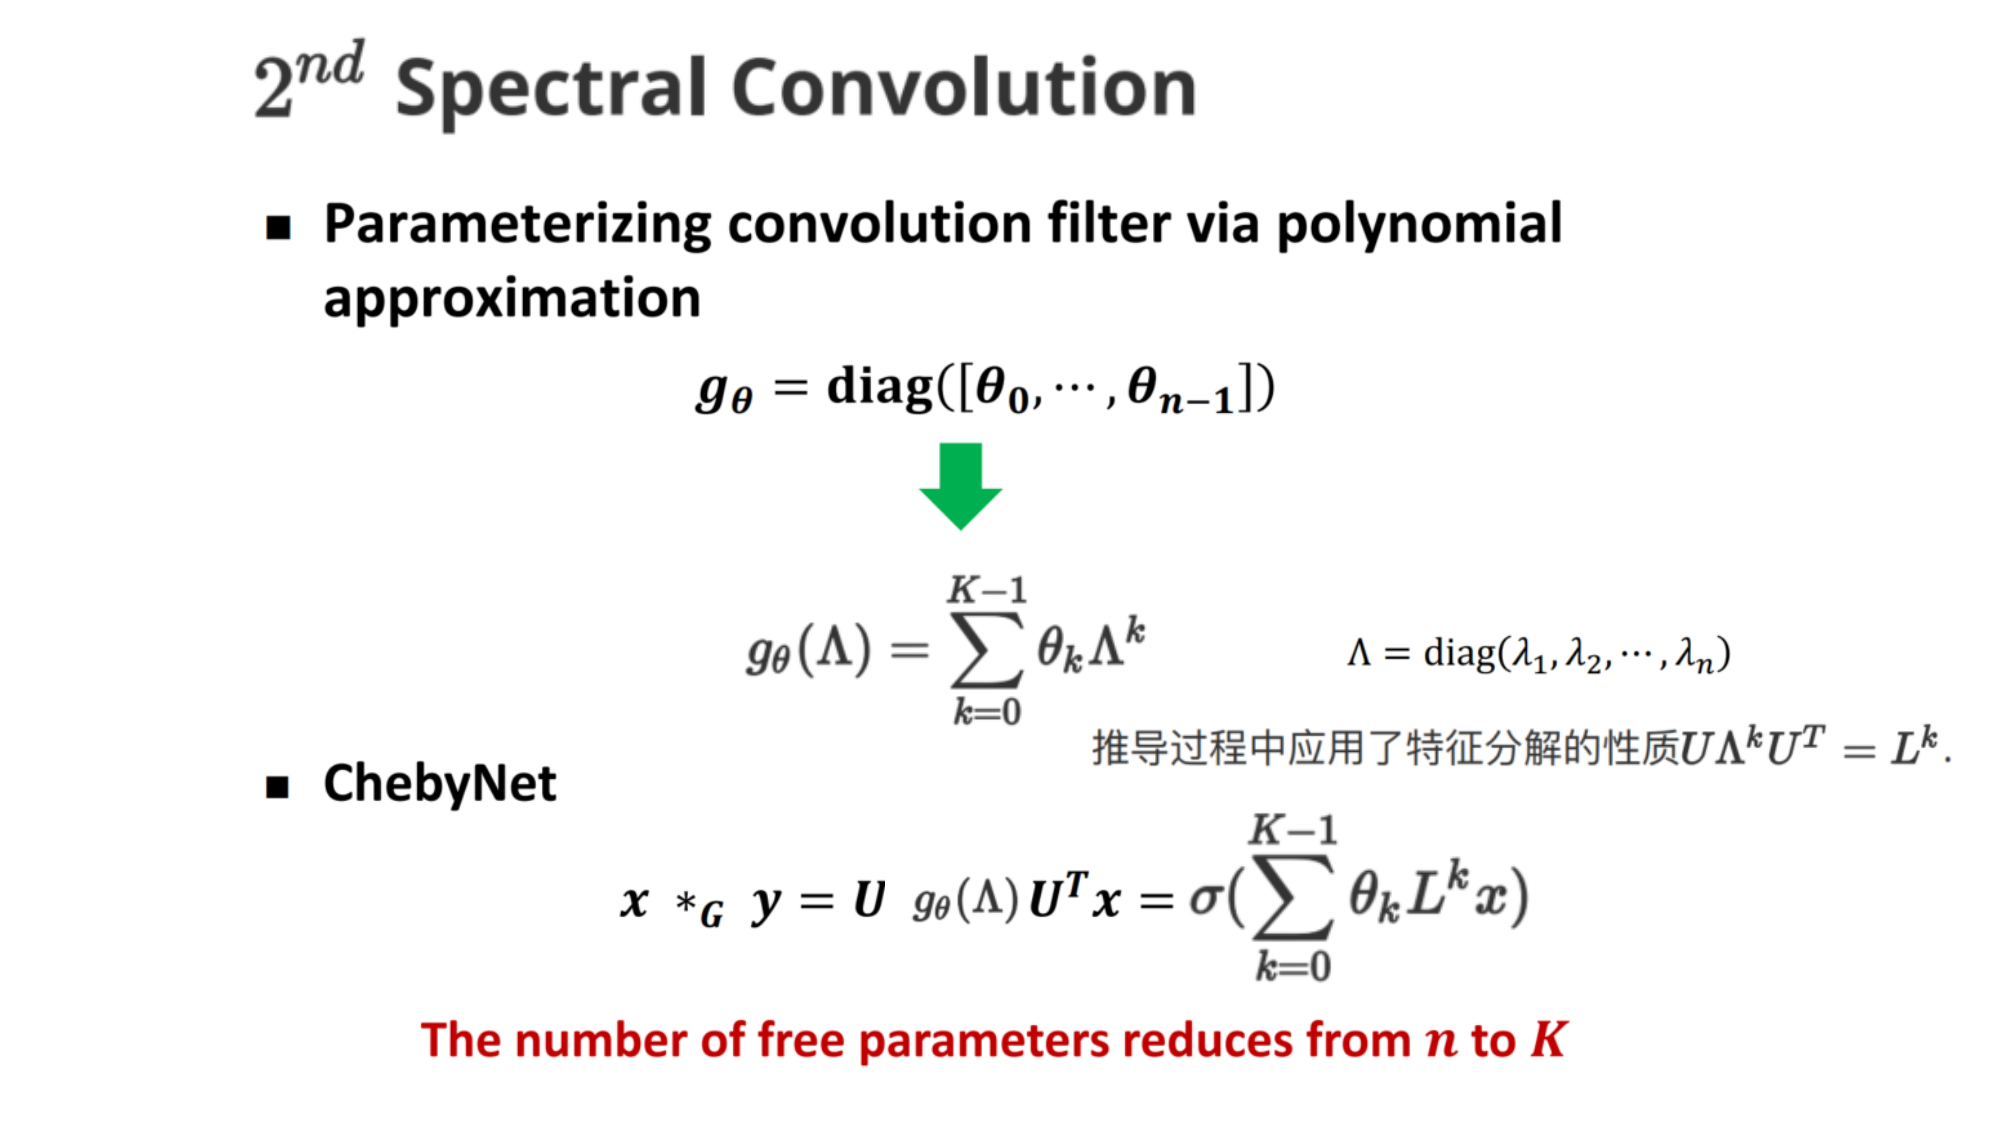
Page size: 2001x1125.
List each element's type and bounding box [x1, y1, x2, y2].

picture [242, 167, 1960, 1092]
list [242, 18, 1209, 152]
